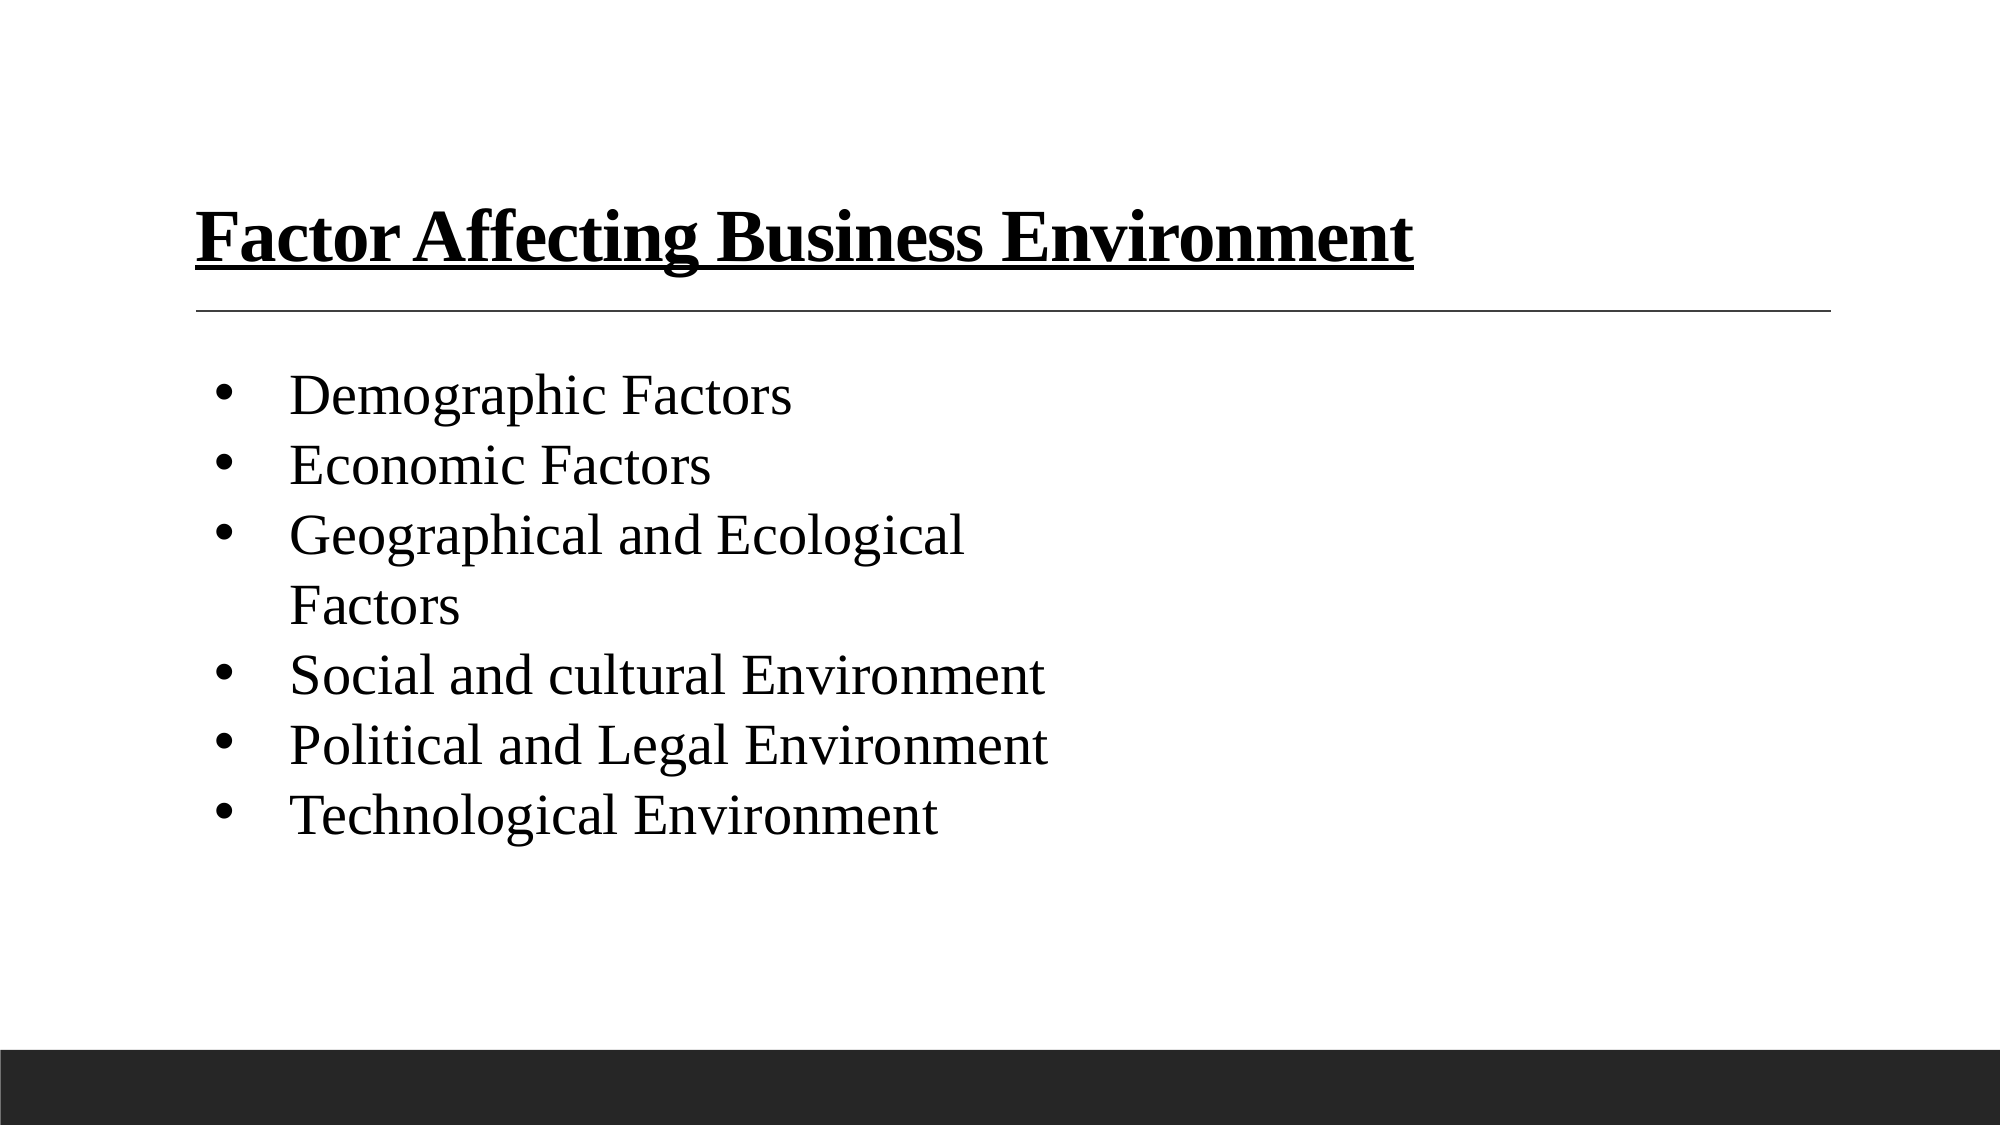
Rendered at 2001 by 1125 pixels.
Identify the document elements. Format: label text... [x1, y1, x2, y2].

title Factor Affecting Business Environment [180, 47, 1830, 285]
text_box Demographic Factors Economic Factors Geographical and Ecological Factors Social and cultural Environment Political and Legal Environment Technological Environment [199, 348, 1127, 854]
